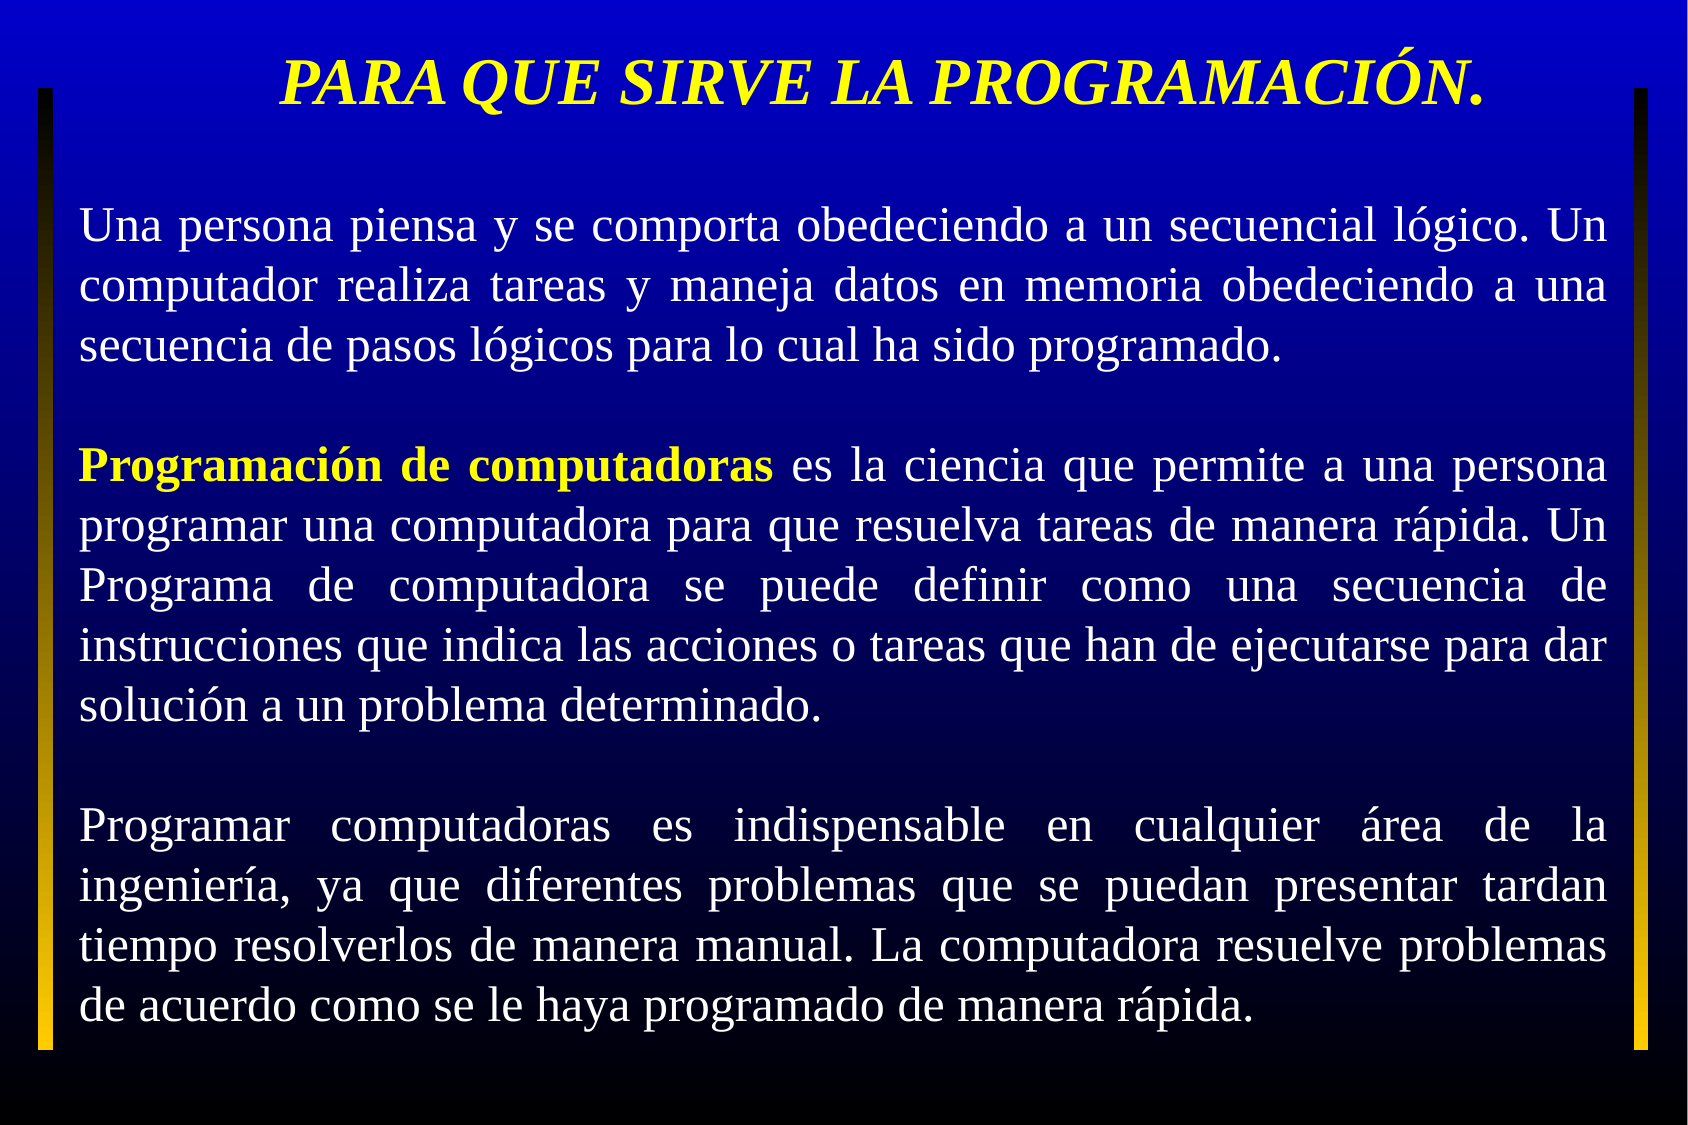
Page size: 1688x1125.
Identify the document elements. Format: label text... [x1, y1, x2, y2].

text_box Una persona piensa y se comporta obedeciendo a un secuencial lógico. Un computador realiza tareas y maneja datos en memoria obedeciendo a una secuencia de pasos lógicos para lo cual ha sido programado. Programación de computadoras es la ciencia que permite a una persona programar una computadora para que resuelva tareas de manera rápida. Un Programa de computadora se puede definir como una secuencia de instrucciones que indica las acciones o tareas que han de ejecutarse para dar solución a un problema determinado. Programar computadoras es indispensable en cualquier área de la ingeniería, ya que diferentes problemas que se puedan presentar tardan tiempo resolverlos de manera manual. La computadora resuelve problemas de acuerdo como se le haya programado de manera rápida. [64, 184, 1624, 1040]
text_box PARA QUE SIRVE LA PROGRAMACIÓN. [264, 30, 1565, 126]
